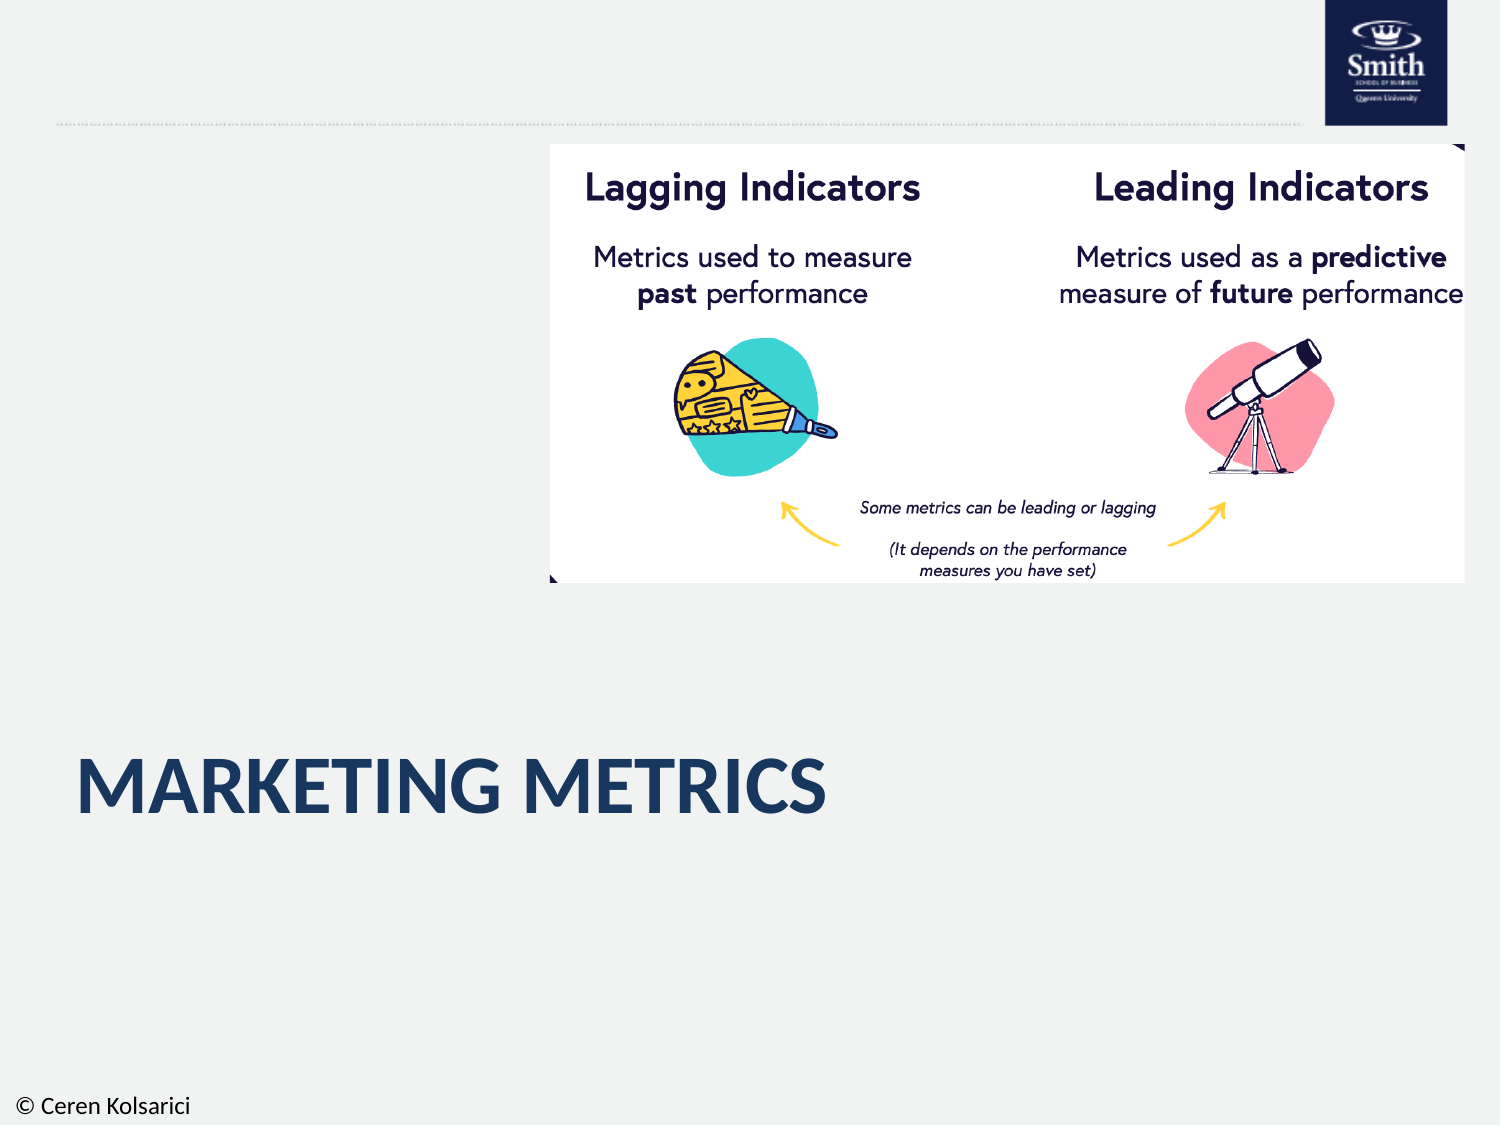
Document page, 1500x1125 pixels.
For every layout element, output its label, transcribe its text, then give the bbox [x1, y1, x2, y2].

title MARKETING METRICS [60, 722, 1425, 947]
footer © Ceren Kolsarici [0, 1082, 811, 1125]
picture [549, 144, 1465, 583]
